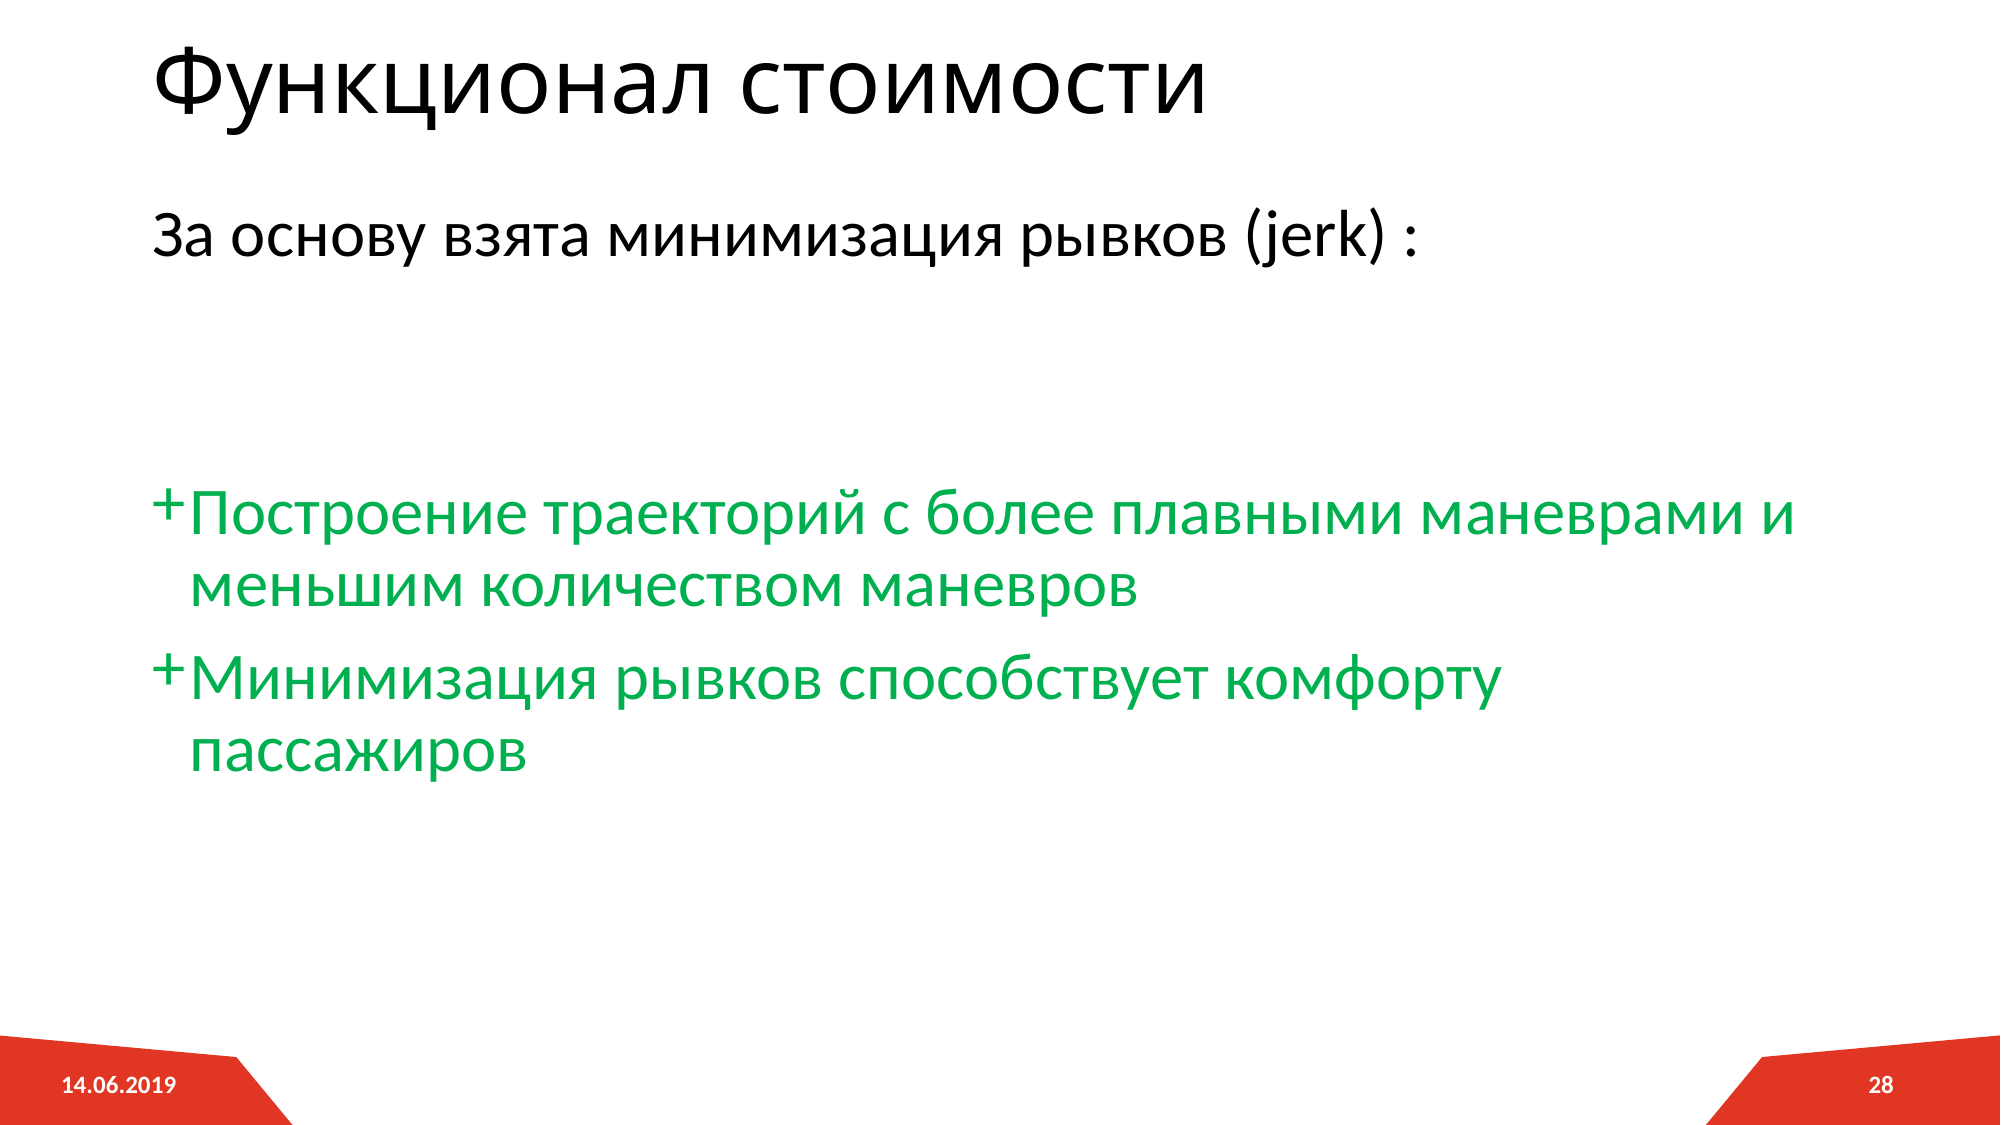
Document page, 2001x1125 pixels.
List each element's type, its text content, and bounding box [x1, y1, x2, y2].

slide_number 28 [1762, 1042, 2000, 1125]
title Функционал стоимости [137, 21, 1863, 148]
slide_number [0, 1042, 238, 1125]
